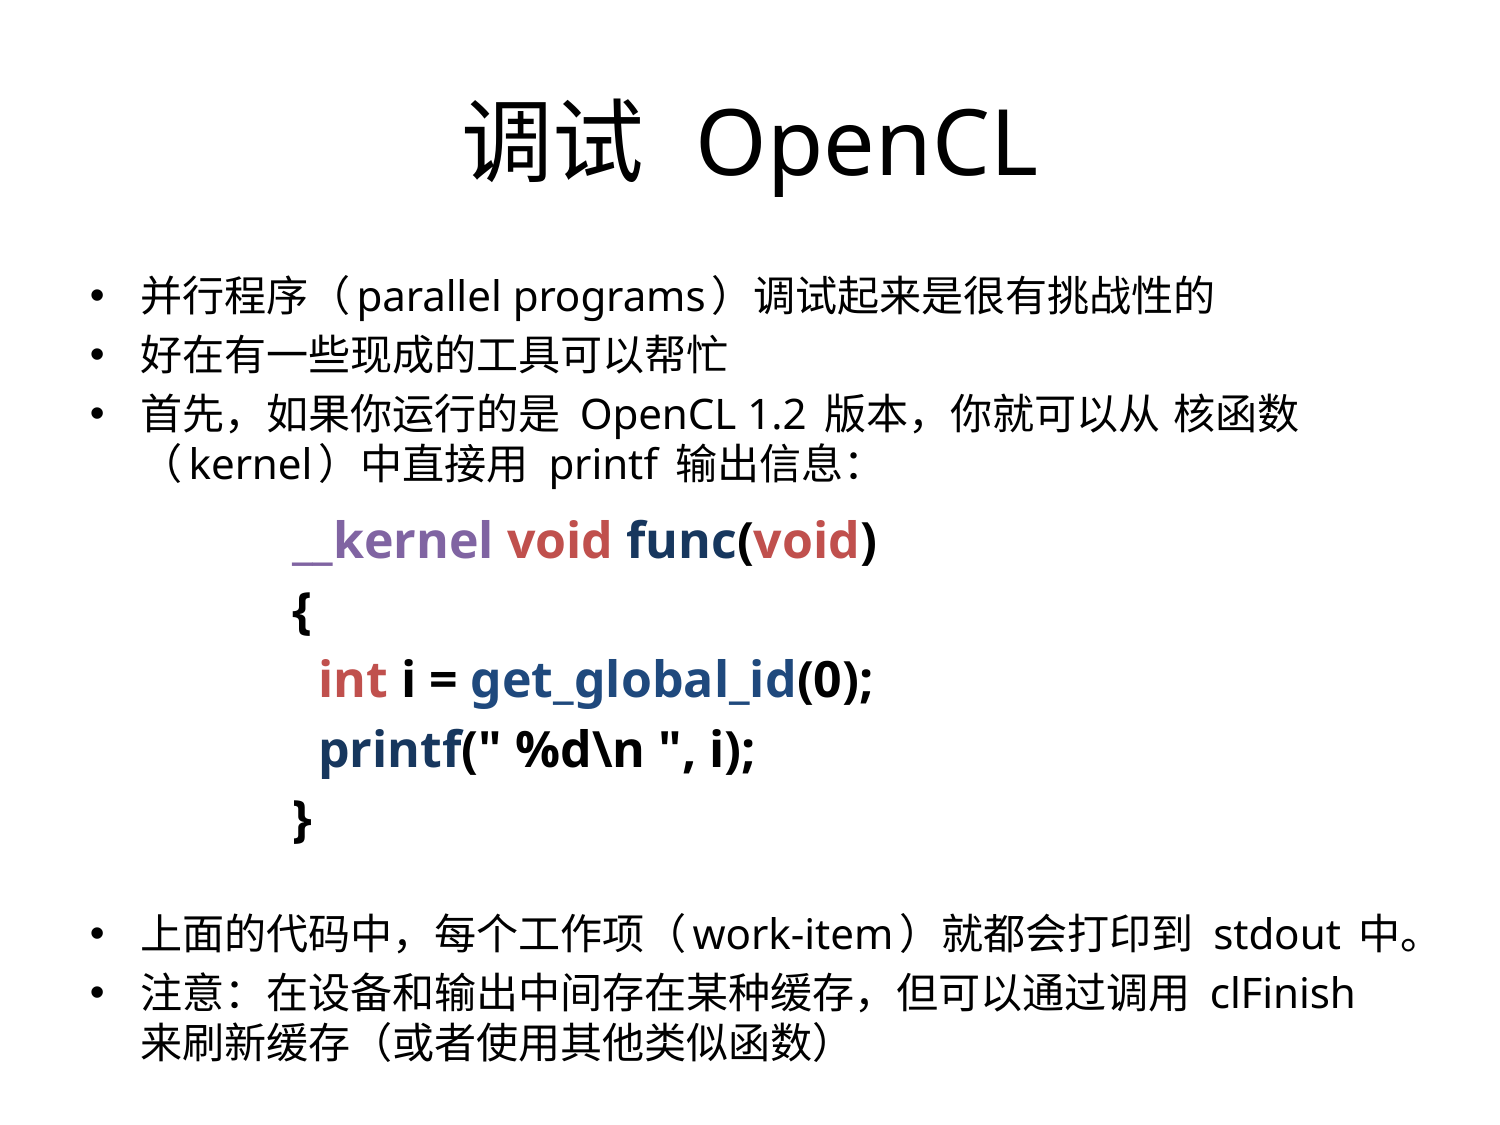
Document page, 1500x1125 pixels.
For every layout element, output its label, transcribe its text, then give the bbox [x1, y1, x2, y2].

text_box 并行程序（parallel programs）调试起来是很有挑战性的 好在有一些现成的工具可以帮忙 首先，如果你运行的是 OpenCL 1.2 版本，你就可以从 核函数（kernel）中直接用 printf 输出信息： 上面的代码中，每个工作项（work-item）就都会打印到 stdout 中。 注意：在设备和输出中间存在某种缓存，但可以通过调用 clFinish 来刷新缓存（或者使用其他类似函数） [74, 262, 1425, 1094]
text_box 调试 OpenCL [74, 45, 1425, 233]
text_box __kernel void func(void) { int i = get_global_id(0); printf(" %d\n ", i); } [277, 505, 1211, 856]
